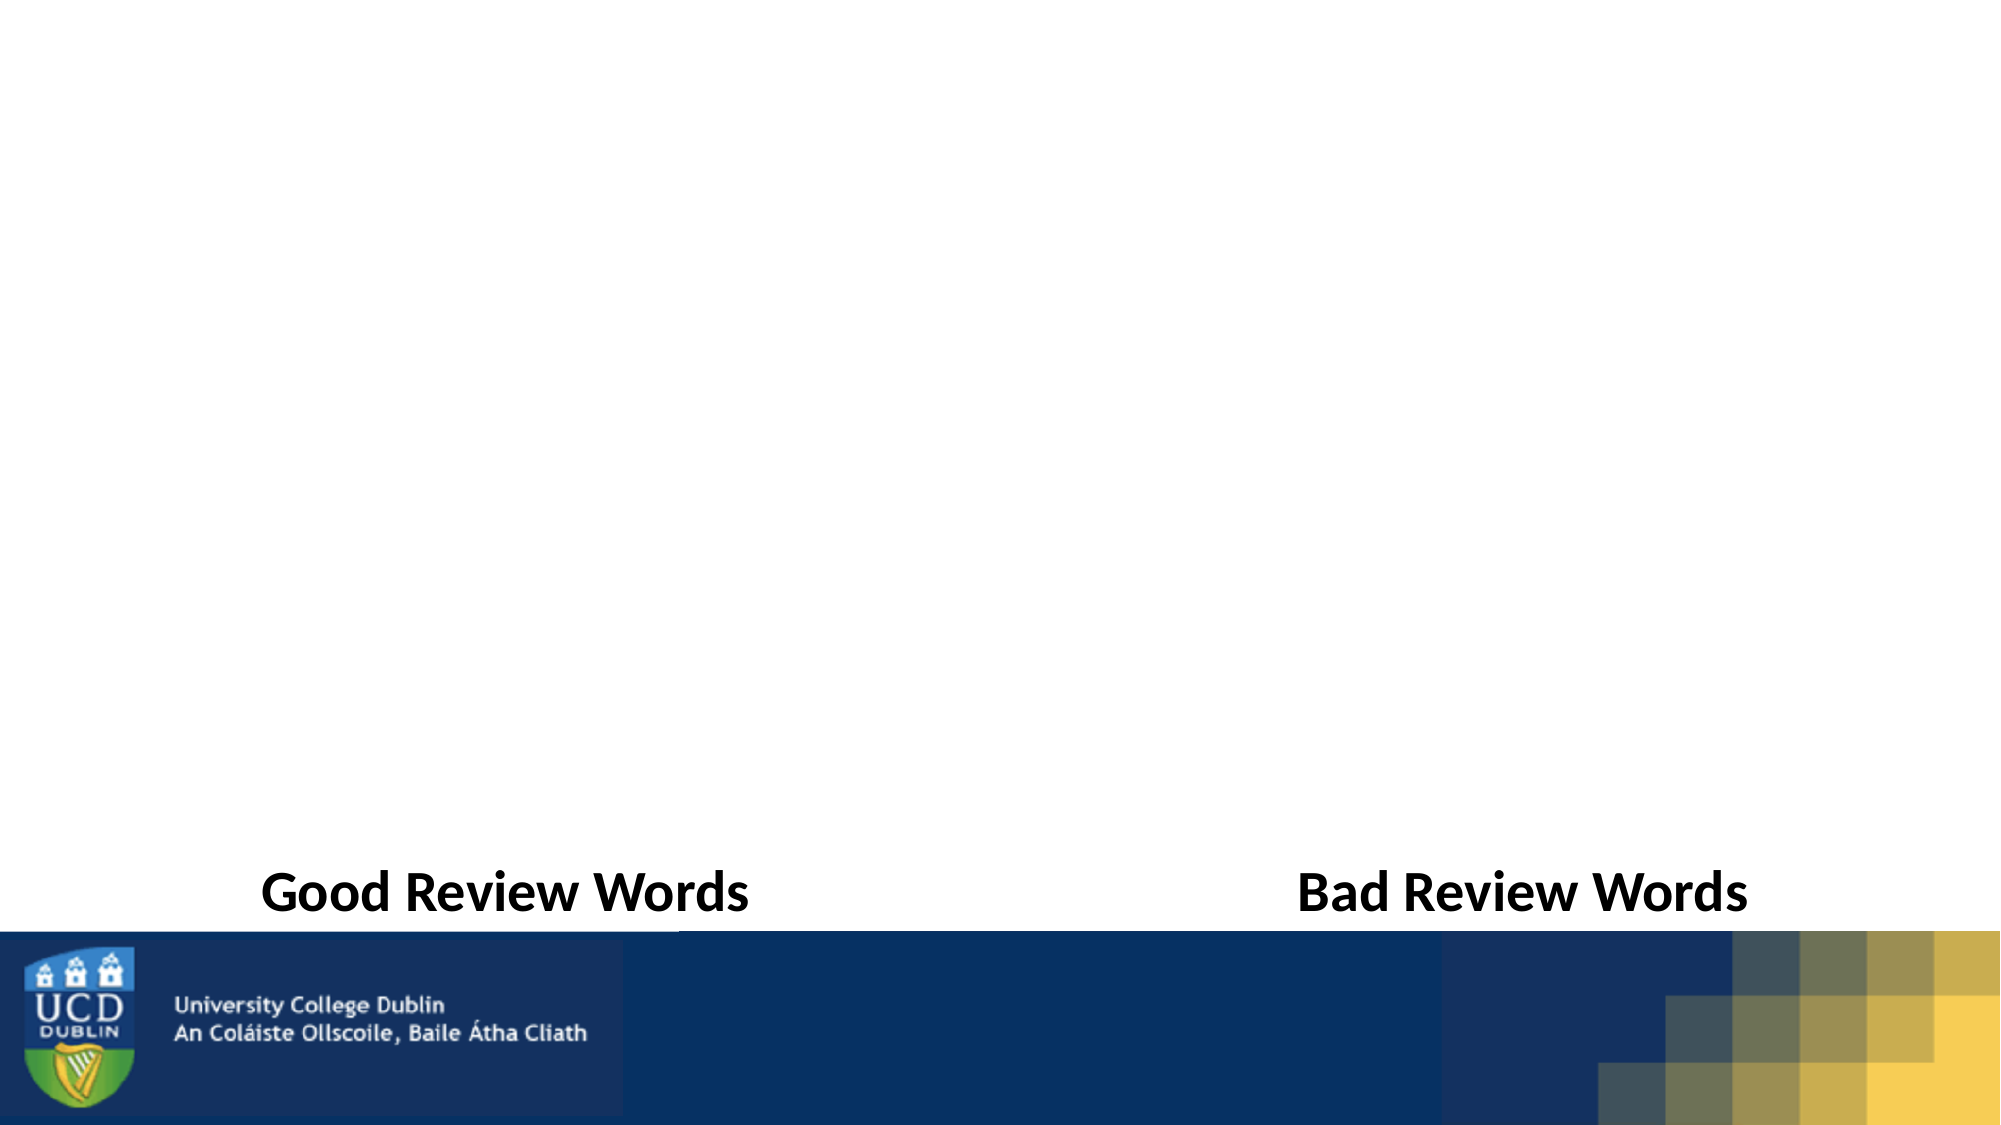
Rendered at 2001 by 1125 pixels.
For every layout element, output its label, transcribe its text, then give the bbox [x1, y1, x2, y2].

text_box Good Review Words [164, 853, 847, 1066]
picture [1442, 931, 2000, 1125]
text_box Bad Review Words [1182, 853, 1865, 1066]
picture [0, 940, 623, 1116]
